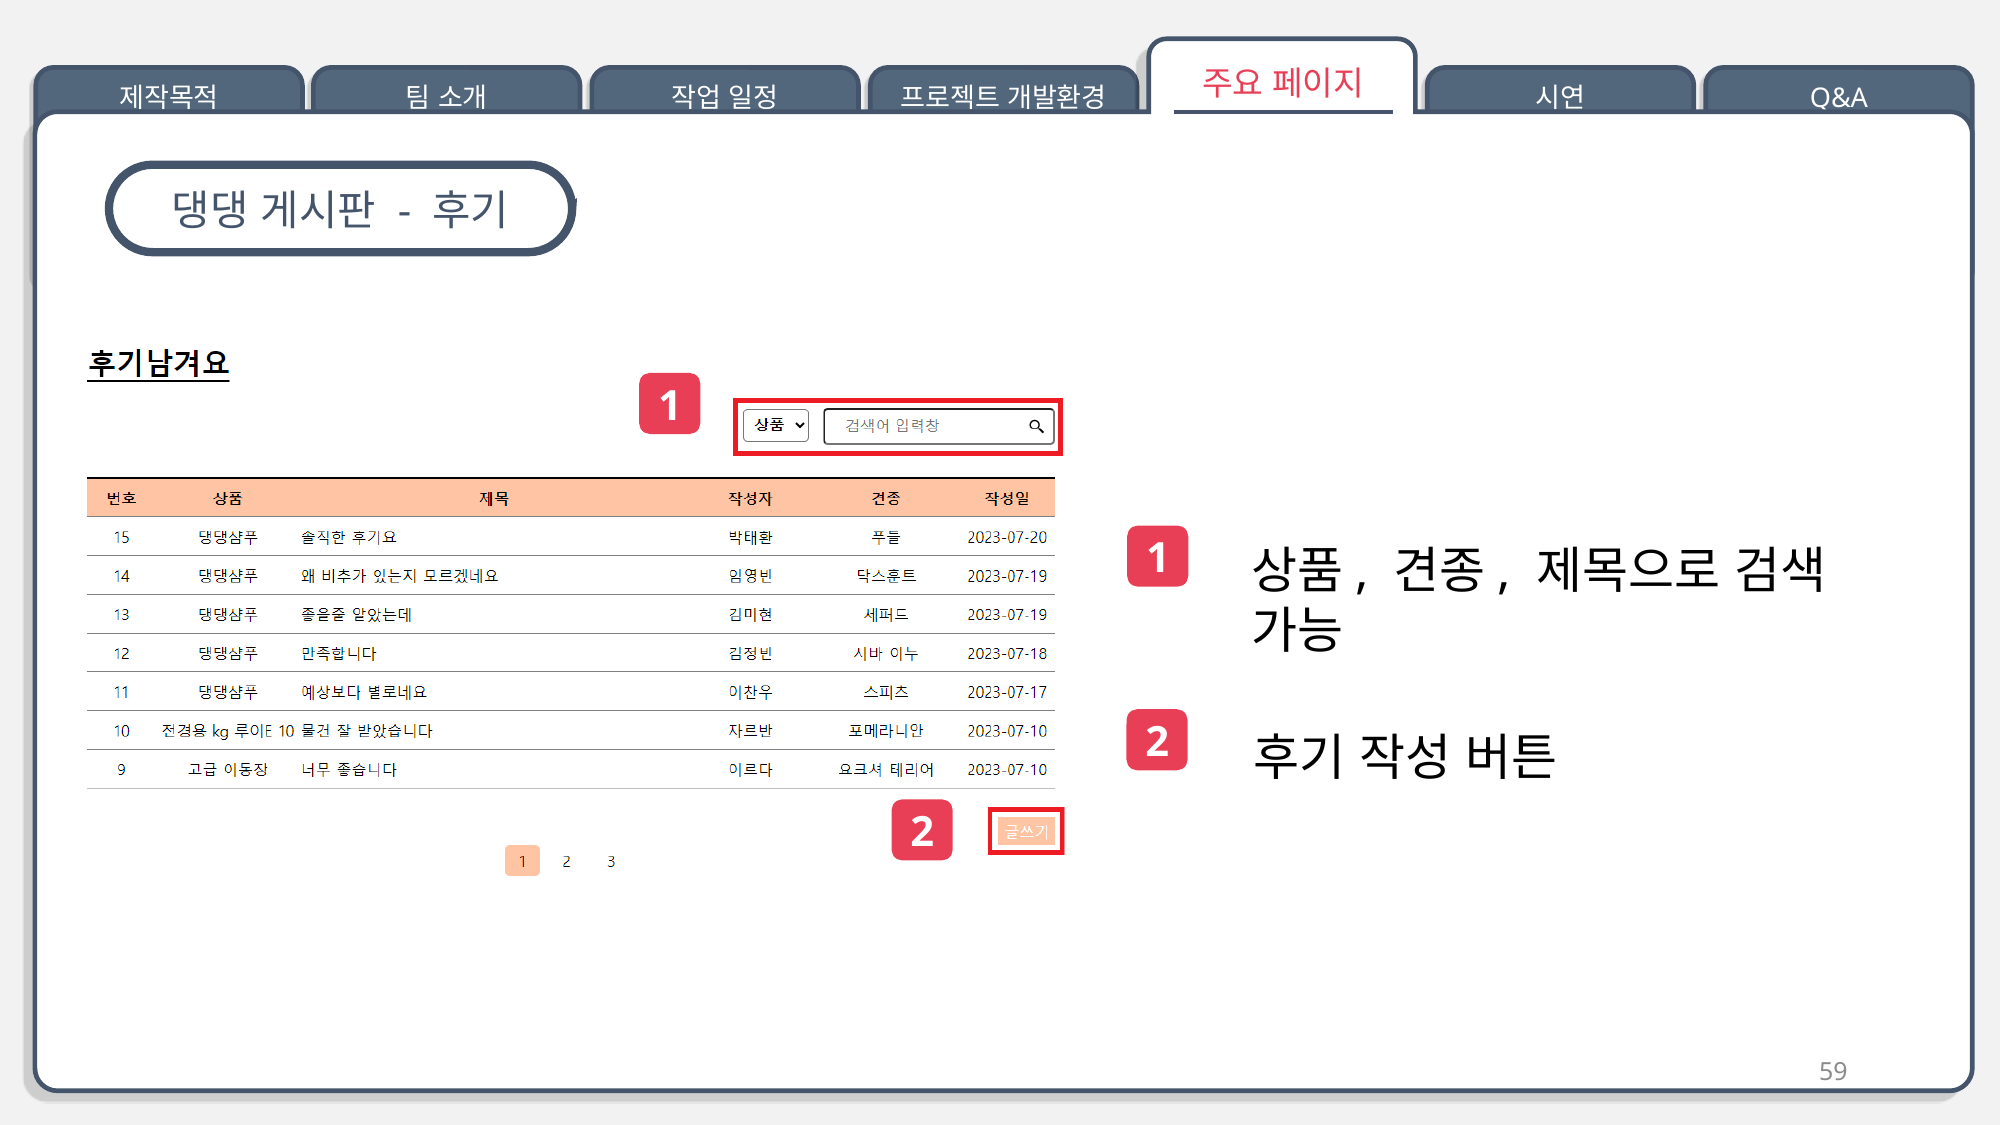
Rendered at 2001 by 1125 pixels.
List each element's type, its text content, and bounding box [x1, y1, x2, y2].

text_box 제작목적 [34, 66, 304, 123]
text_box [33, 37, 1974, 1092]
text_box 팀 소개 [312, 66, 582, 110]
picture [81, 343, 1065, 891]
text_box 댕댕 게시판 - 후기 [108, 164, 573, 253]
text_box 1 [1127, 525, 1189, 587]
text_box 작업 일정 [590, 66, 860, 110]
text_box 후기 작성 버튼 [1239, 718, 1933, 794]
text_box 주요 페이지 [1165, 54, 1401, 110]
slide_number 59 [1412, 1042, 1863, 1103]
text_box 프로젝트 개발환경 [869, 66, 1137, 110]
text_box 상품, 견종, 제목으로 검색 가능 [1236, 531, 1930, 667]
text_box Q&A [1704, 66, 1974, 130]
text_box 2 [1126, 709, 1188, 771]
text_box 시연 [1426, 66, 1695, 110]
